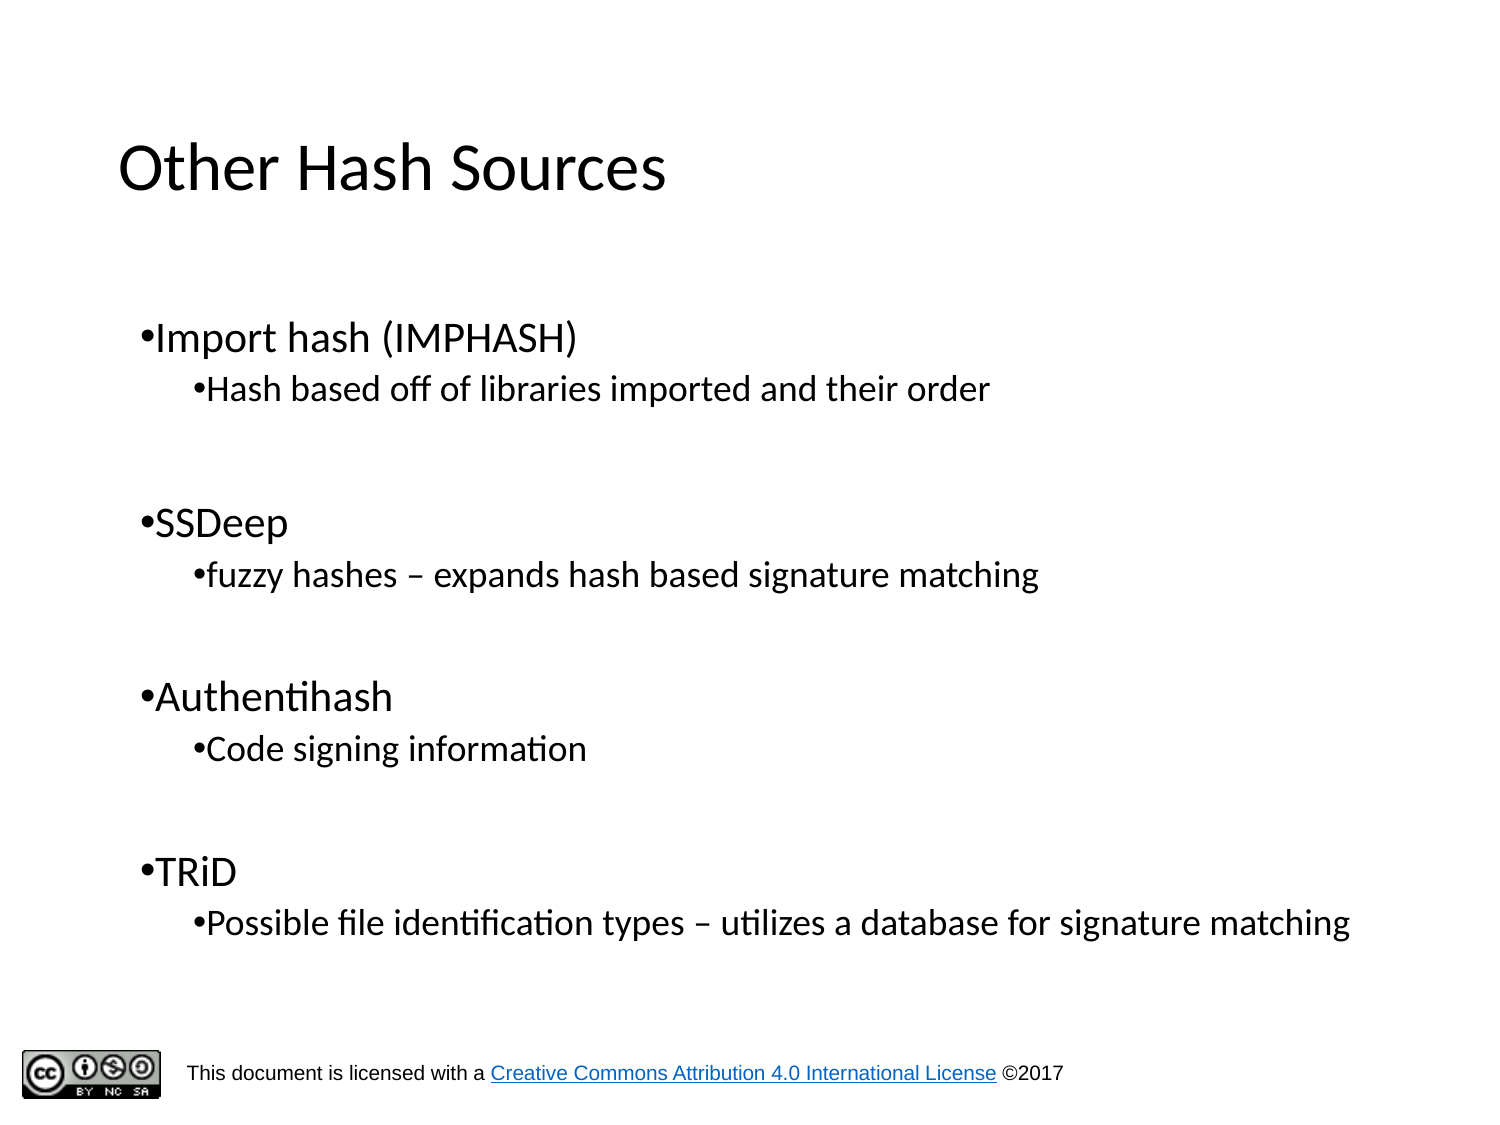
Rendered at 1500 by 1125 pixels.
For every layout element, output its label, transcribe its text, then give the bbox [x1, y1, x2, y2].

title Other Hash Sources [103, 59, 1397, 278]
list Import hash (IMPHASH) Hash based off of libraries imported and their order SSDeep fuzzy hashes – expands hash based signature matching Authentihash Code signing information TRiD Possible file identification types – utilizes a database for signature matching [103, 299, 1397, 1014]
picture [22, 1050, 161, 1099]
